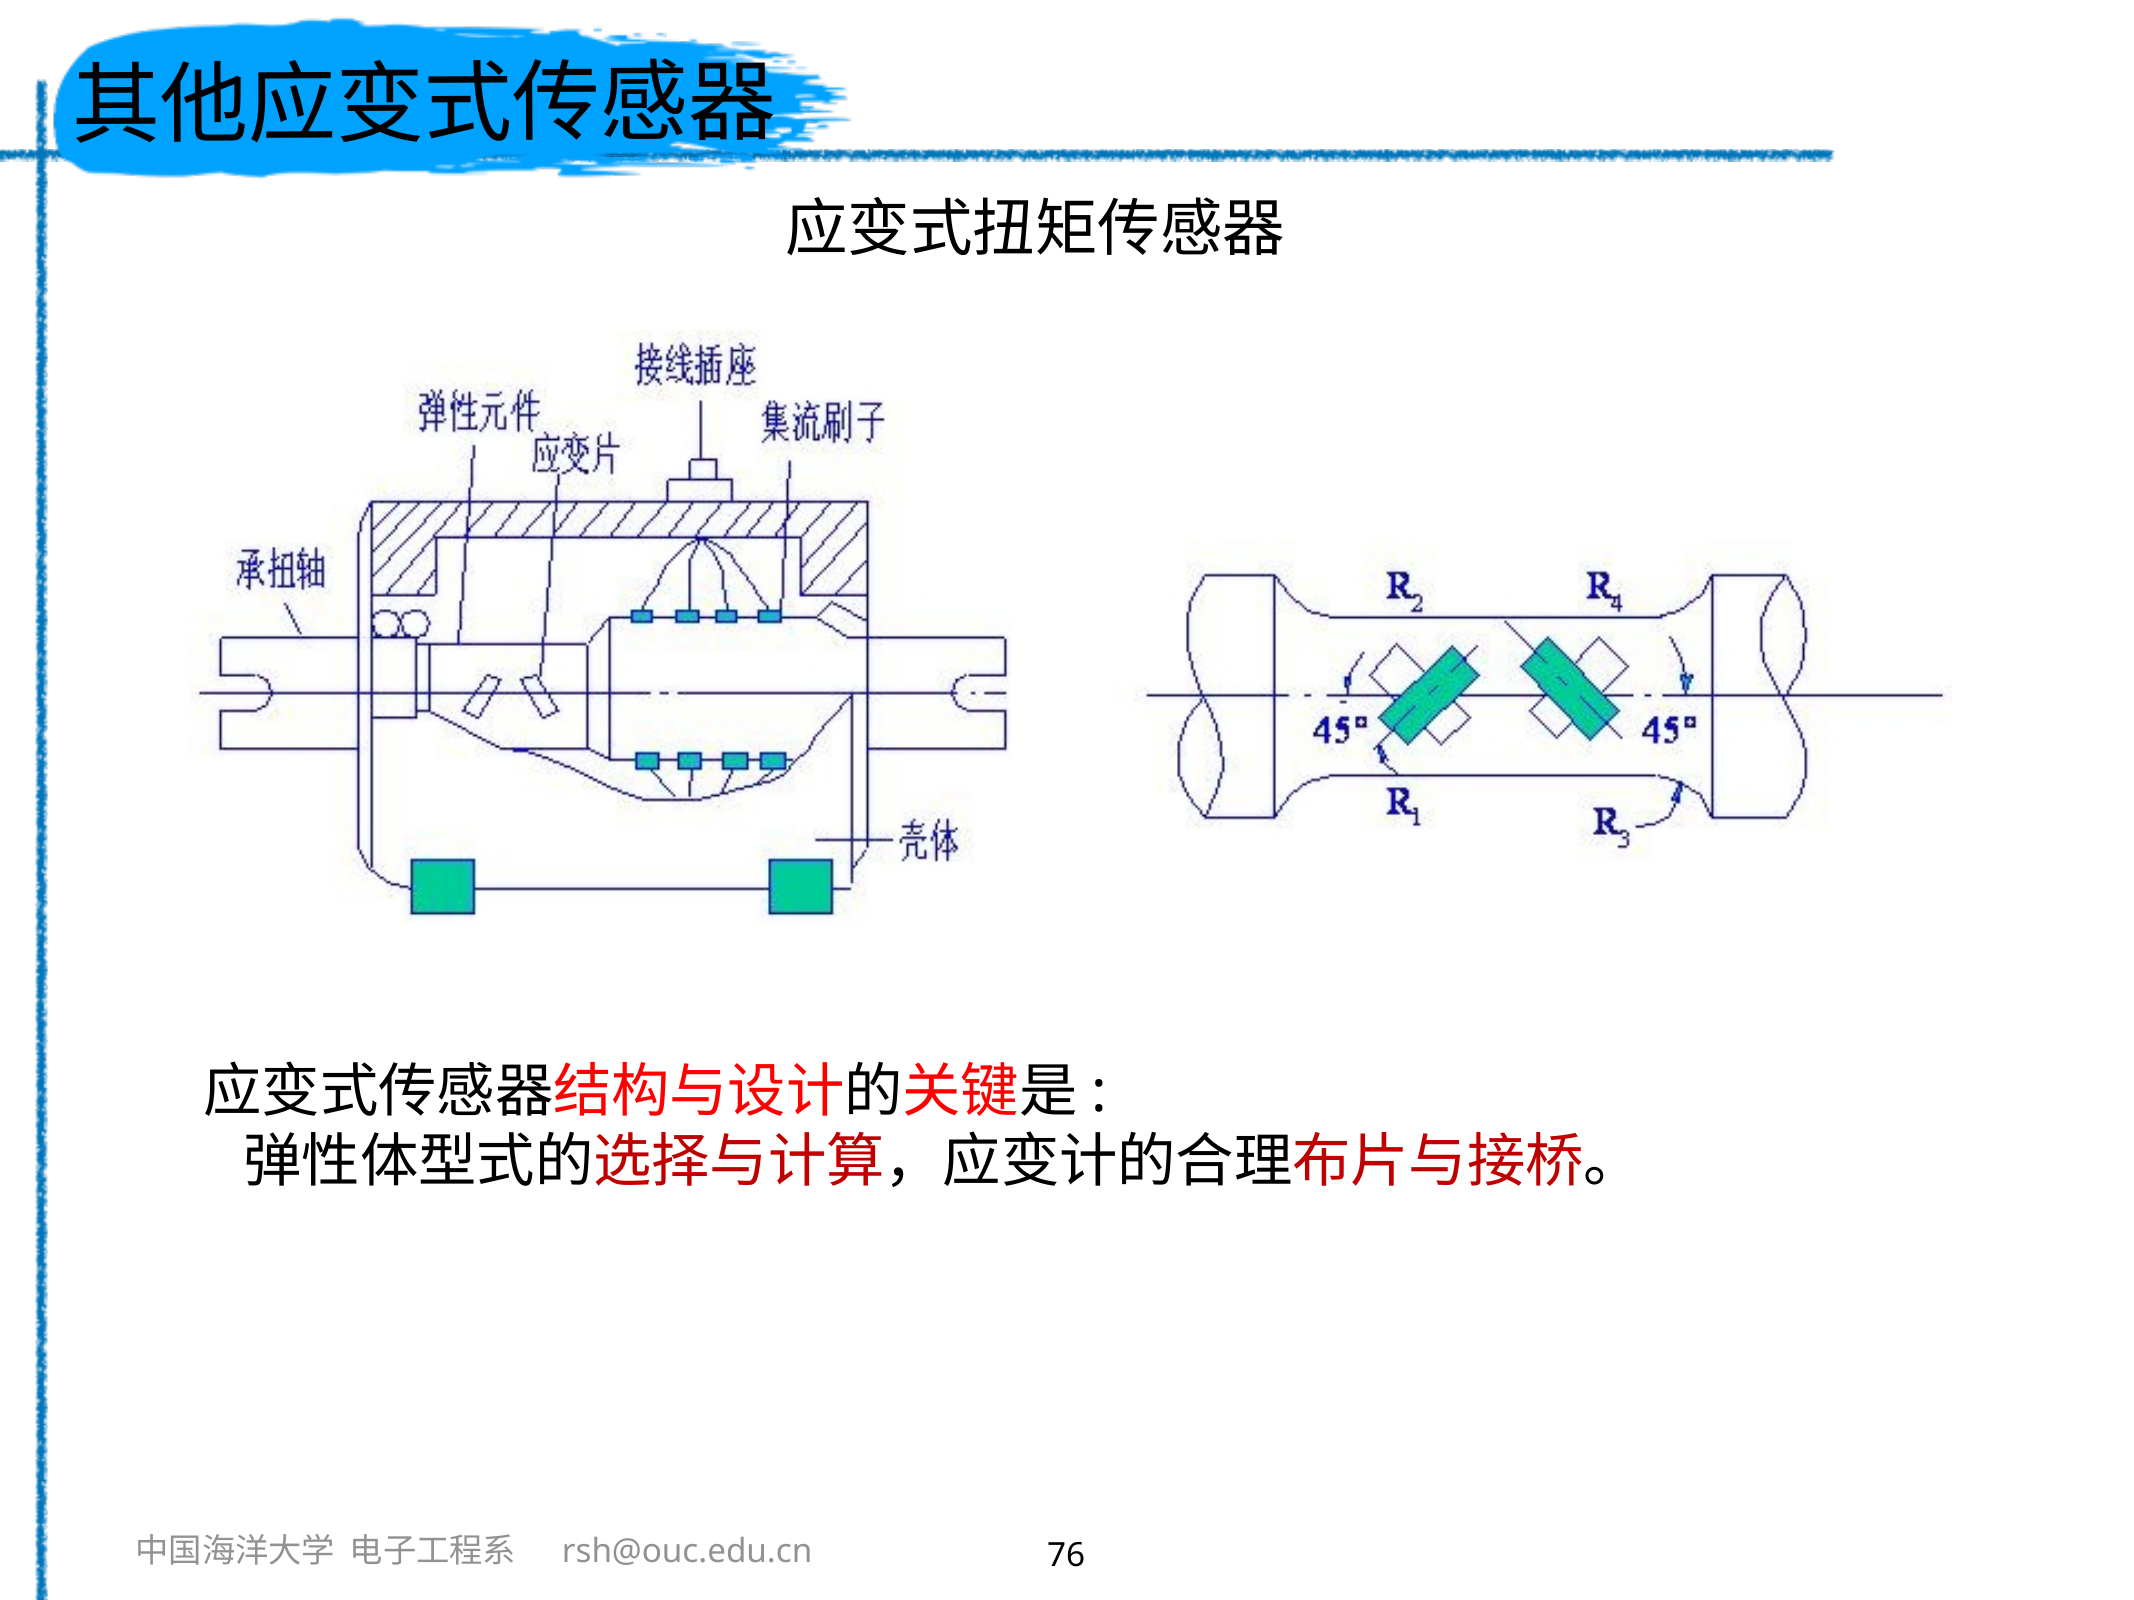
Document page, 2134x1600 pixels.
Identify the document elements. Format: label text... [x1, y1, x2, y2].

picture [790, 15, 1841, 179]
text_box 应变式扭矩传感器 [777, 179, 1294, 272]
picture [0, 15, 59, 1600]
text_box 应变式传感器结构与设计的关键是: 弹性体型式的选择与计算，应变计的合理布片与接桥。 [195, 1045, 1876, 1202]
title 其他应变式传感器 [58, 5, 791, 193]
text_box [119, 329, 1952, 924]
slide_number 76 [1037, 1524, 1095, 1579]
